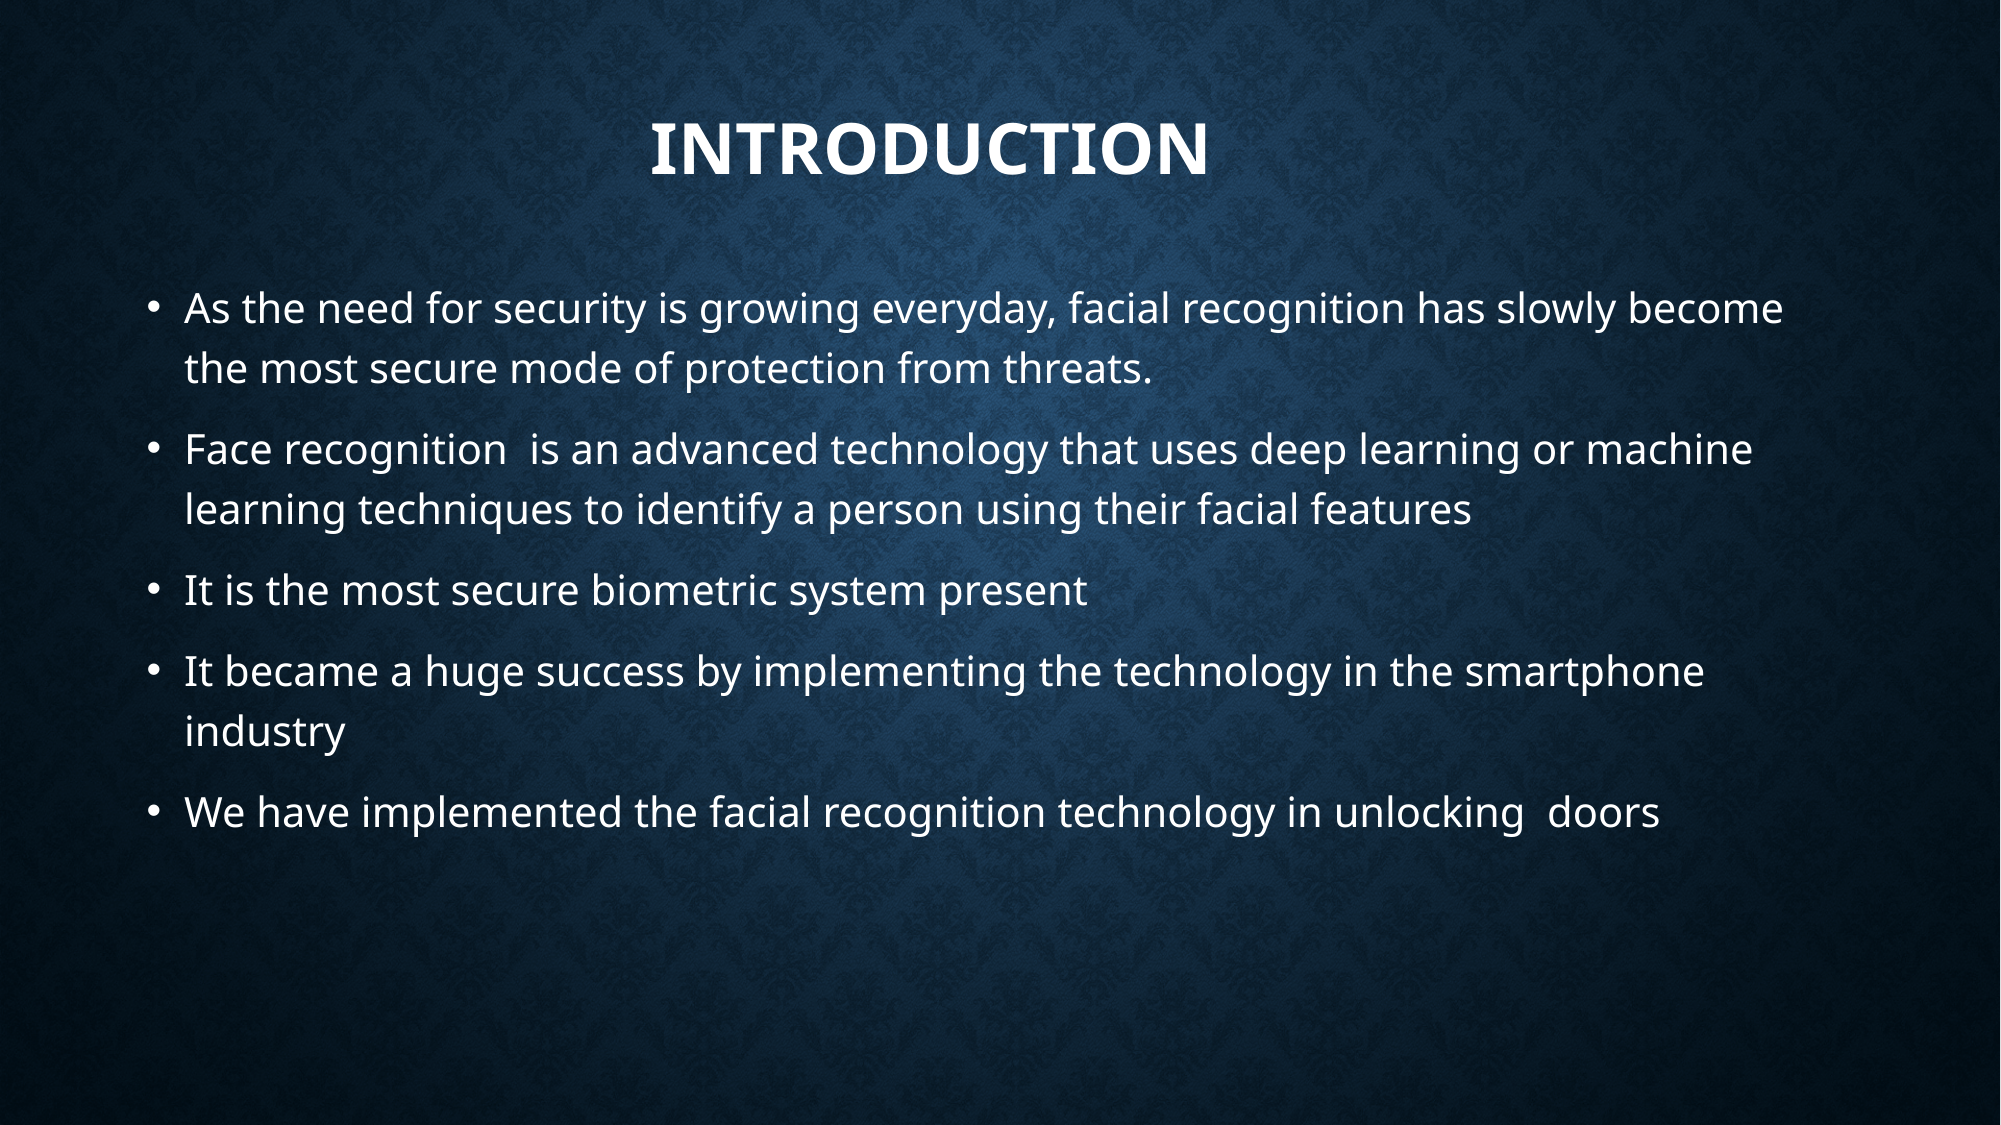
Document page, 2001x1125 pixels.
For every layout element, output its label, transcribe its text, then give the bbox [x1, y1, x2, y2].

list As the need for security is growing everyday, facial recognition has slowly become the most secure mode of protection from threats. Face recognition is an advanced technology that uses deep learning or machine learning techniques to identify a person using their facial features It is the most secure biometric system present It became a huge success by implementing the technology in the smartphone industry We have implemented the facial recognition technology in unlocking doors [131, 263, 1815, 946]
title INTRODUCTION [185, 85, 1885, 303]
